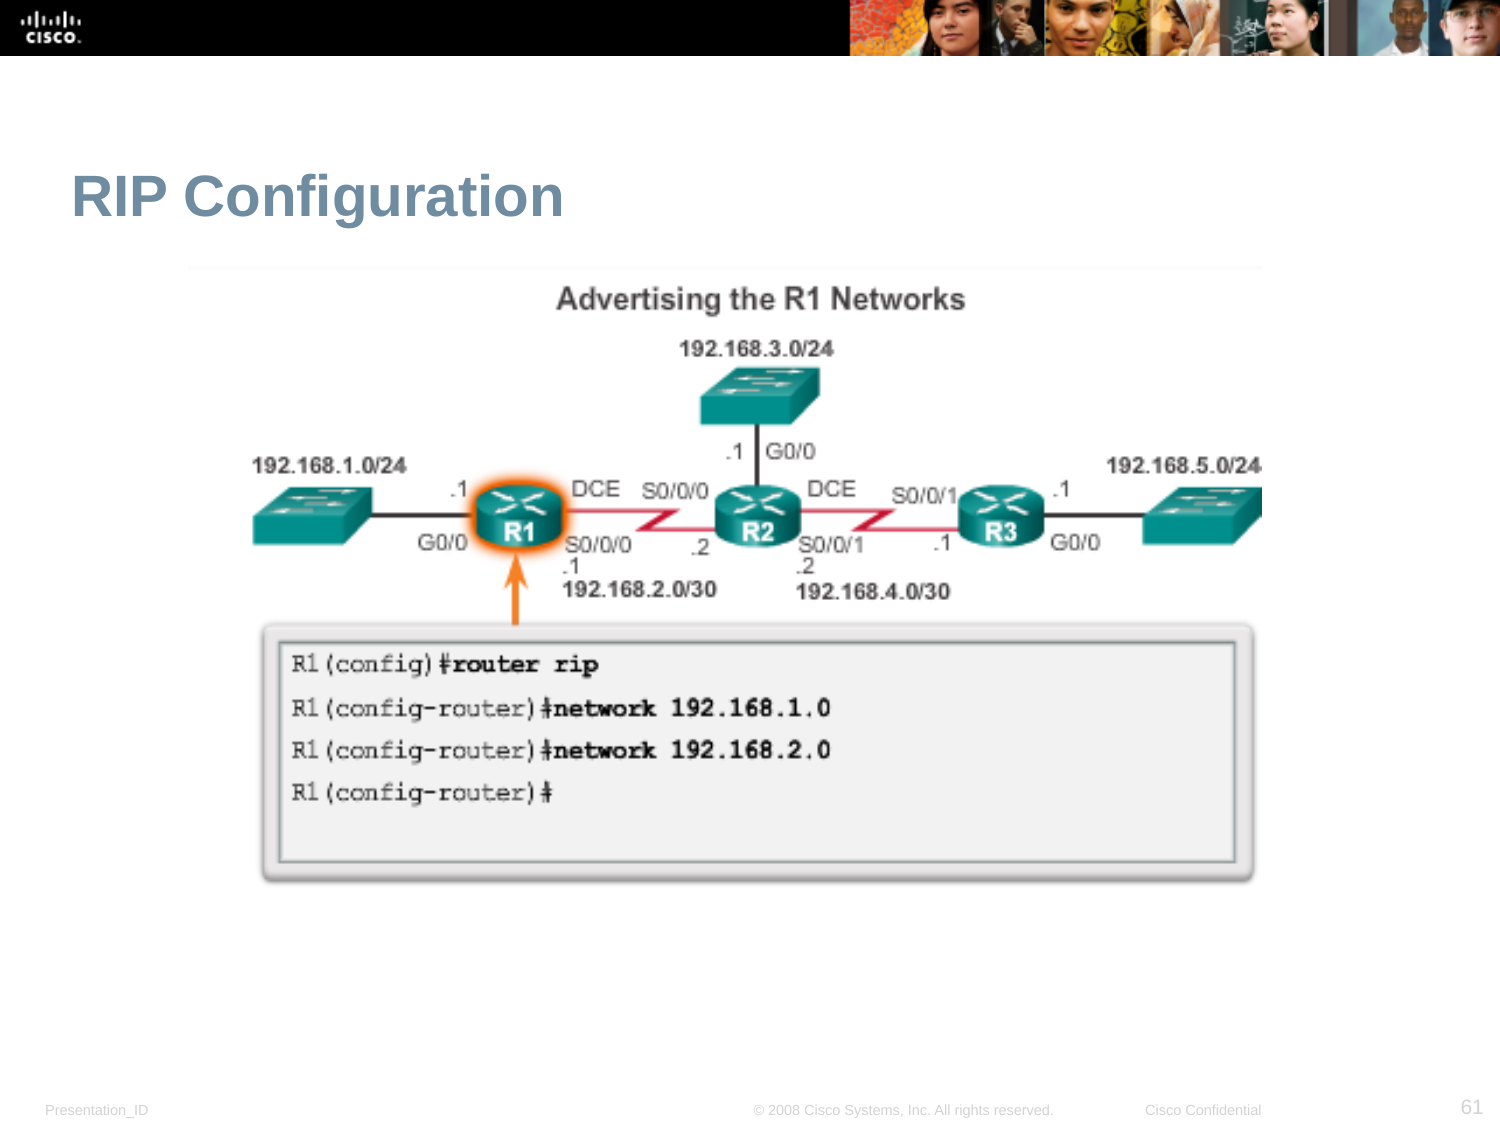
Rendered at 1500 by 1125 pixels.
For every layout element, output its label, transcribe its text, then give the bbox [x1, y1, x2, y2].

picture [0, 0, 1500, 56]
title RIP Configuration [57, 102, 1445, 236]
picture [188, 266, 1263, 921]
